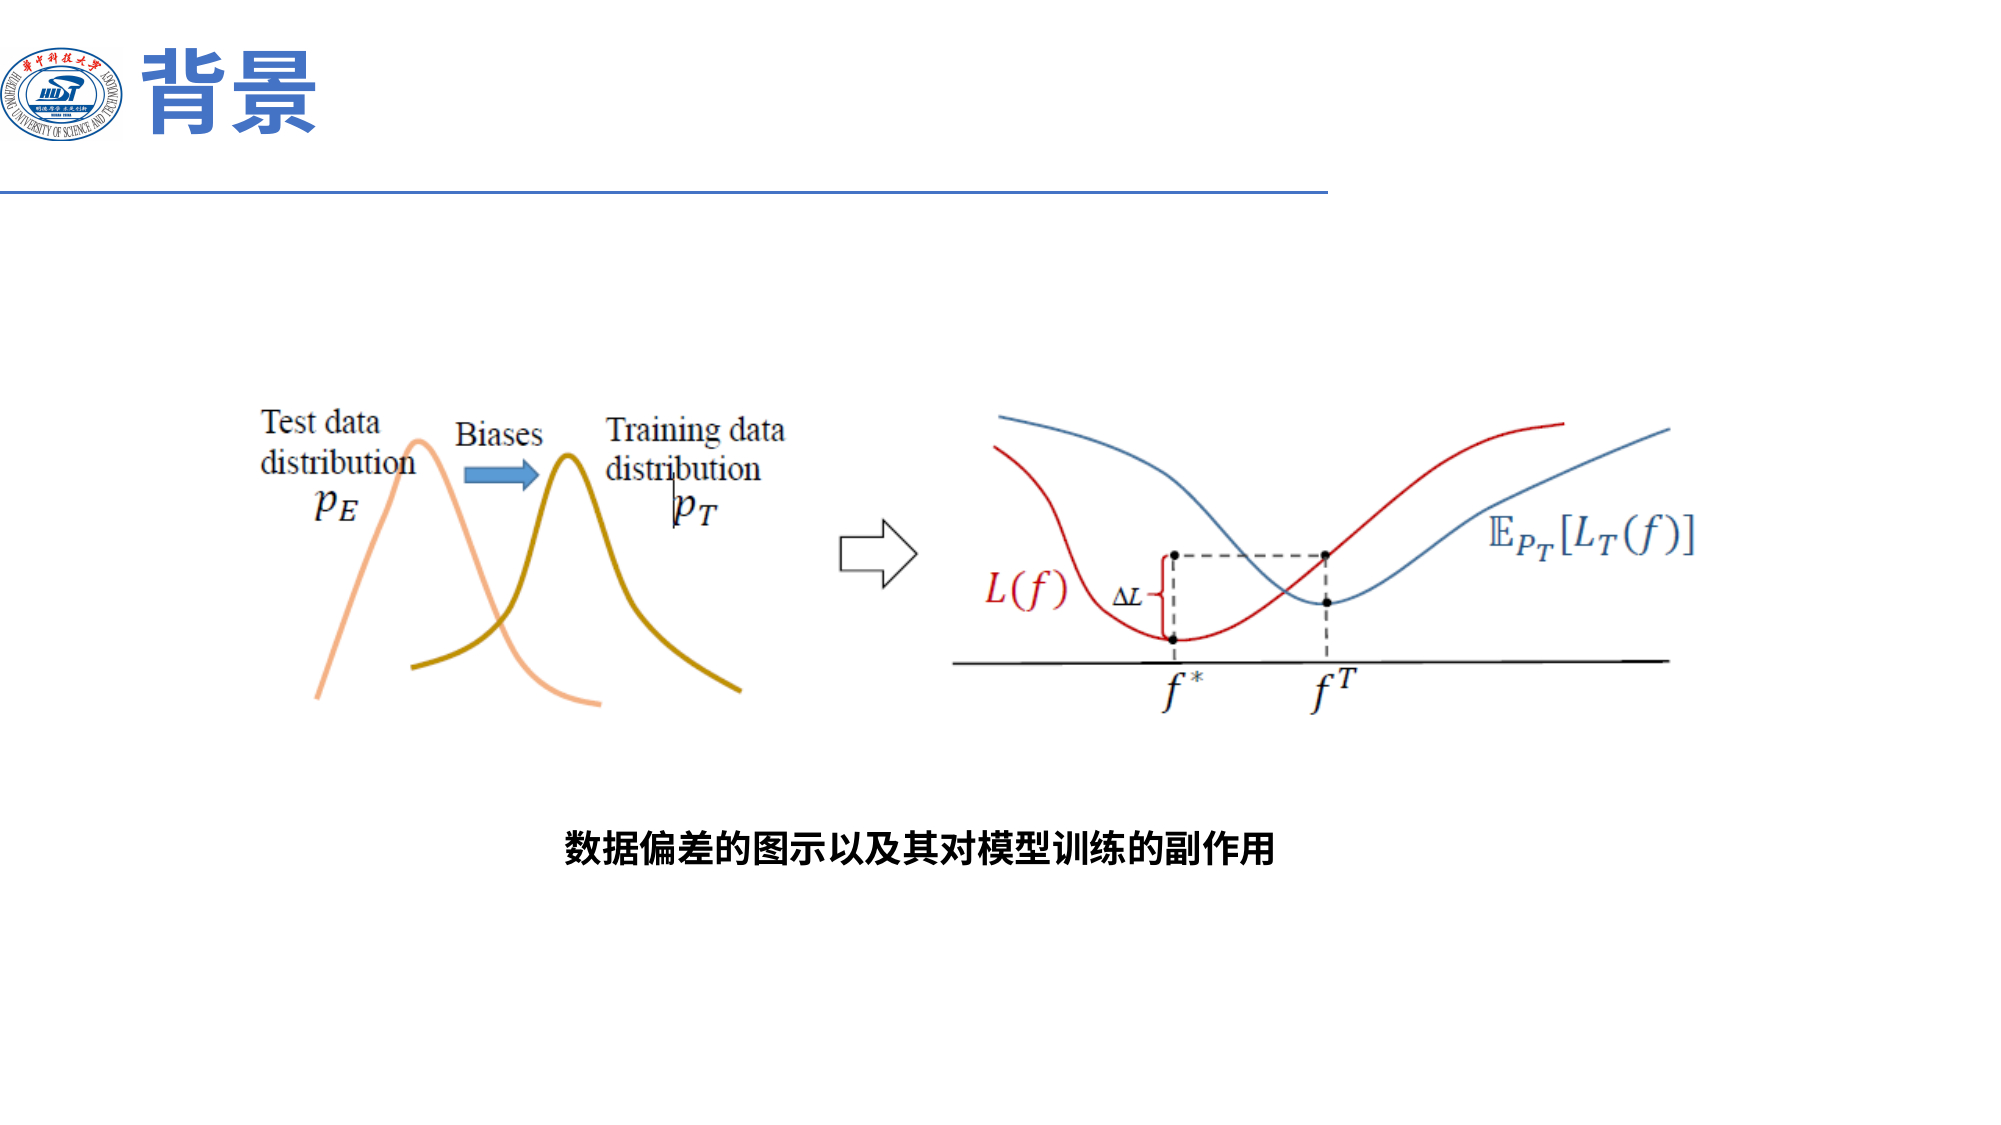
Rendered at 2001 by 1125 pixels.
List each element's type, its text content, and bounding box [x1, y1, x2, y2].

list 背景 [123, 39, 1328, 147]
picture [0, 47, 123, 141]
picture [237, 385, 1724, 740]
text_box 数据偏差的图示以及其对模型训练的副作用 [549, 817, 1293, 878]
